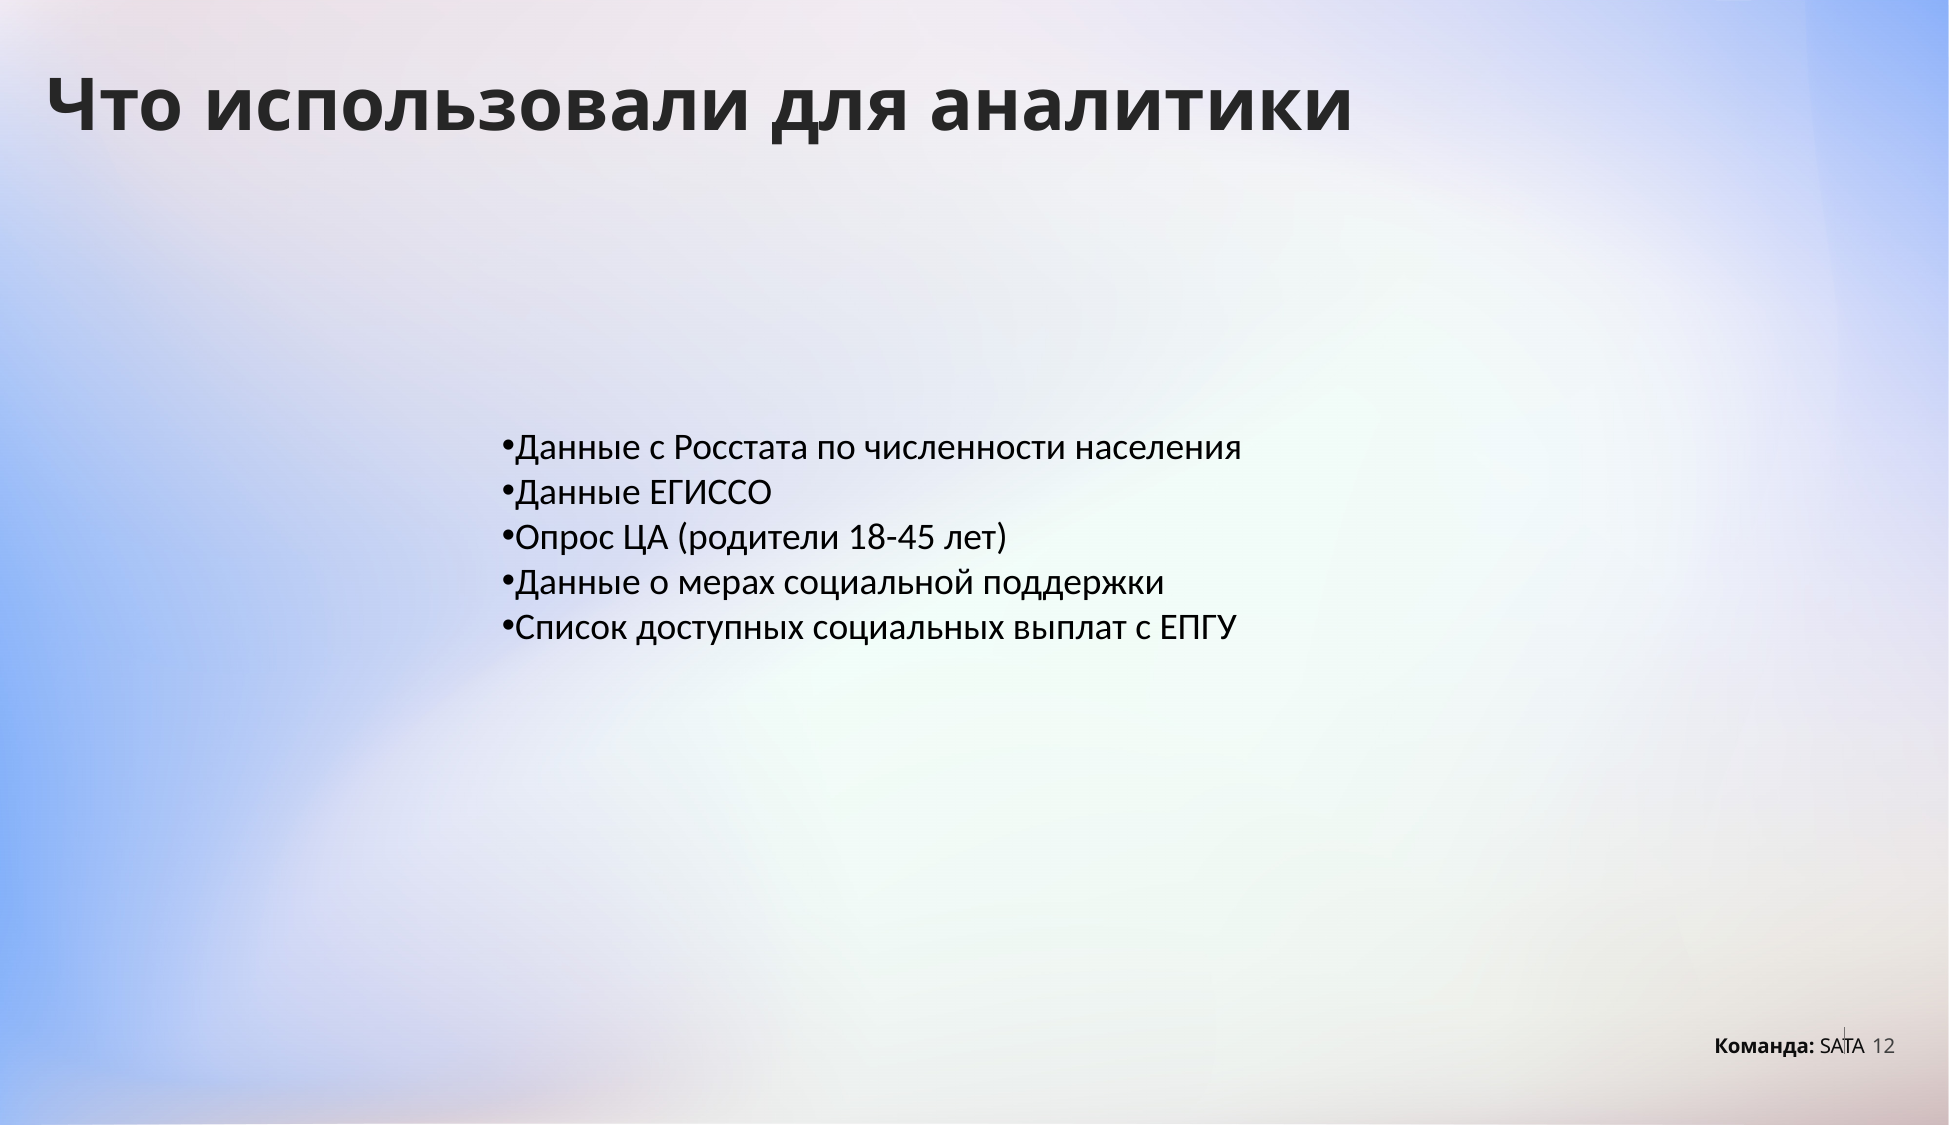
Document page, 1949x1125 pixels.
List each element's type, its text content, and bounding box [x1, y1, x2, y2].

text_box Данные с Росстата по численности населения Данные ЕГИССО Опрос ЦА (родители 18-45 лет) Данные о мерах социальной поддержки Список доступных социальных выплат с ЕПГУ [487, 370, 1462, 655]
text_box 12 [1857, 1025, 1932, 1065]
text_box Что использовали для аналитики [12, 59, 1808, 154]
picture [0, 0, 1949, 1125]
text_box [1638, 1025, 1845, 1066]
